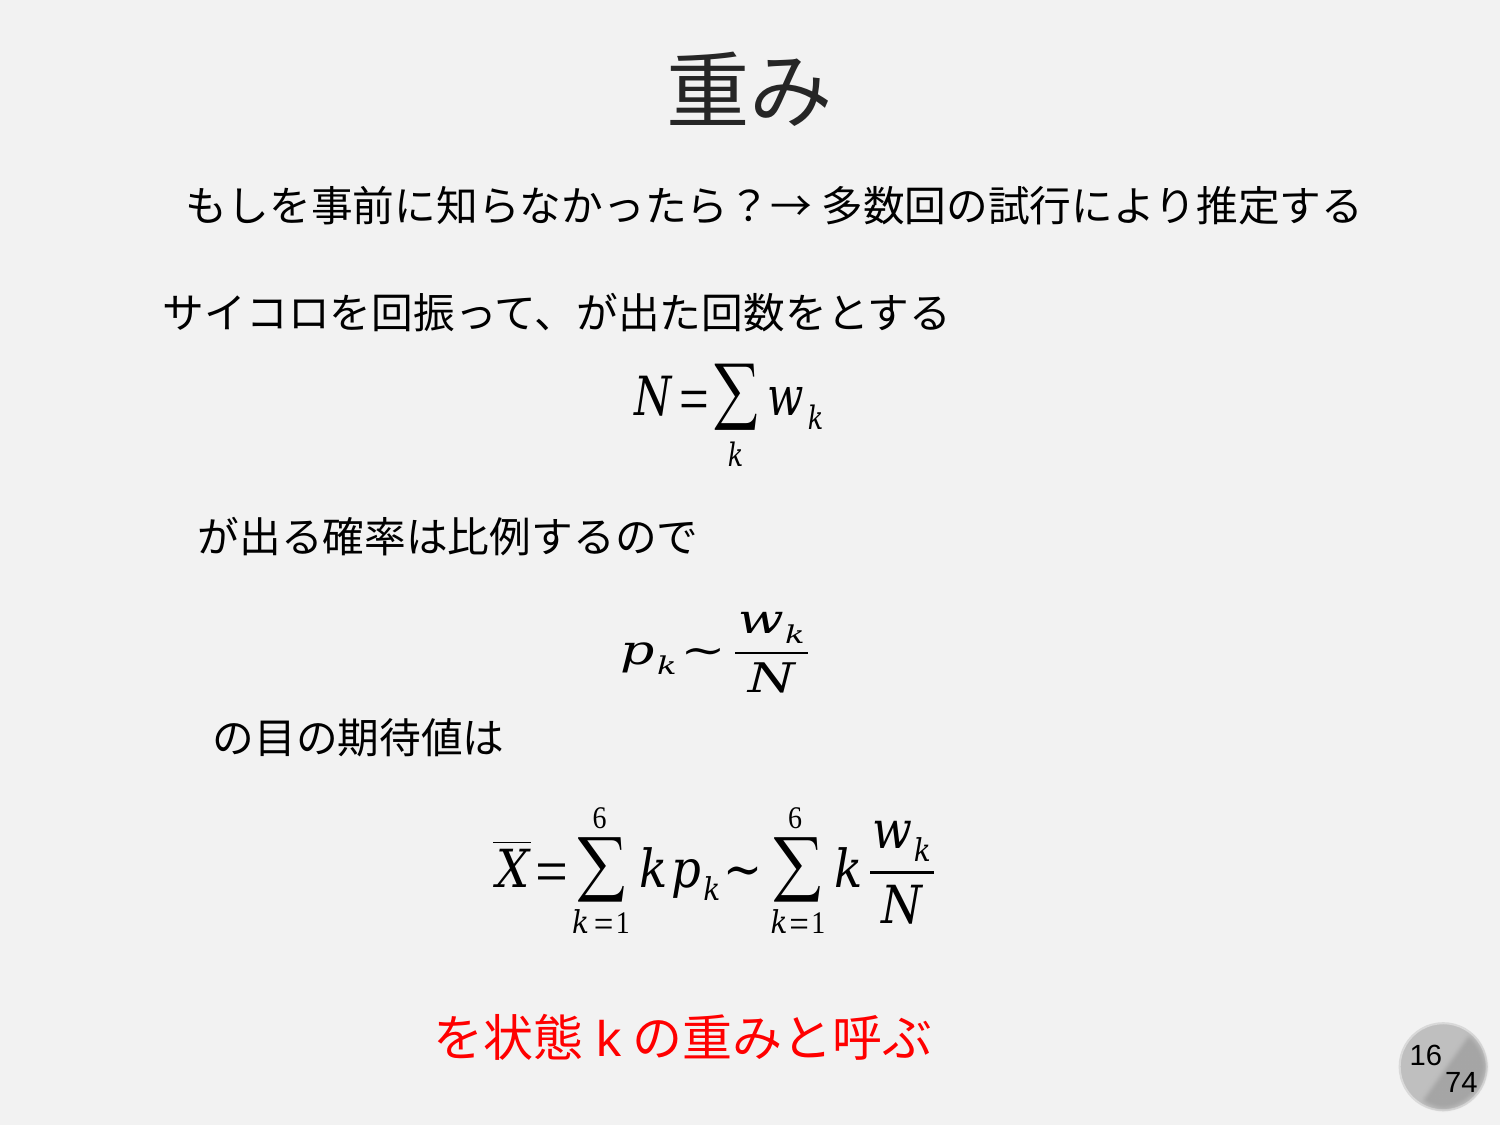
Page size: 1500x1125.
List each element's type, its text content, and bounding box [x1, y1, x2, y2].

list 重み [0, 31, 1500, 155]
